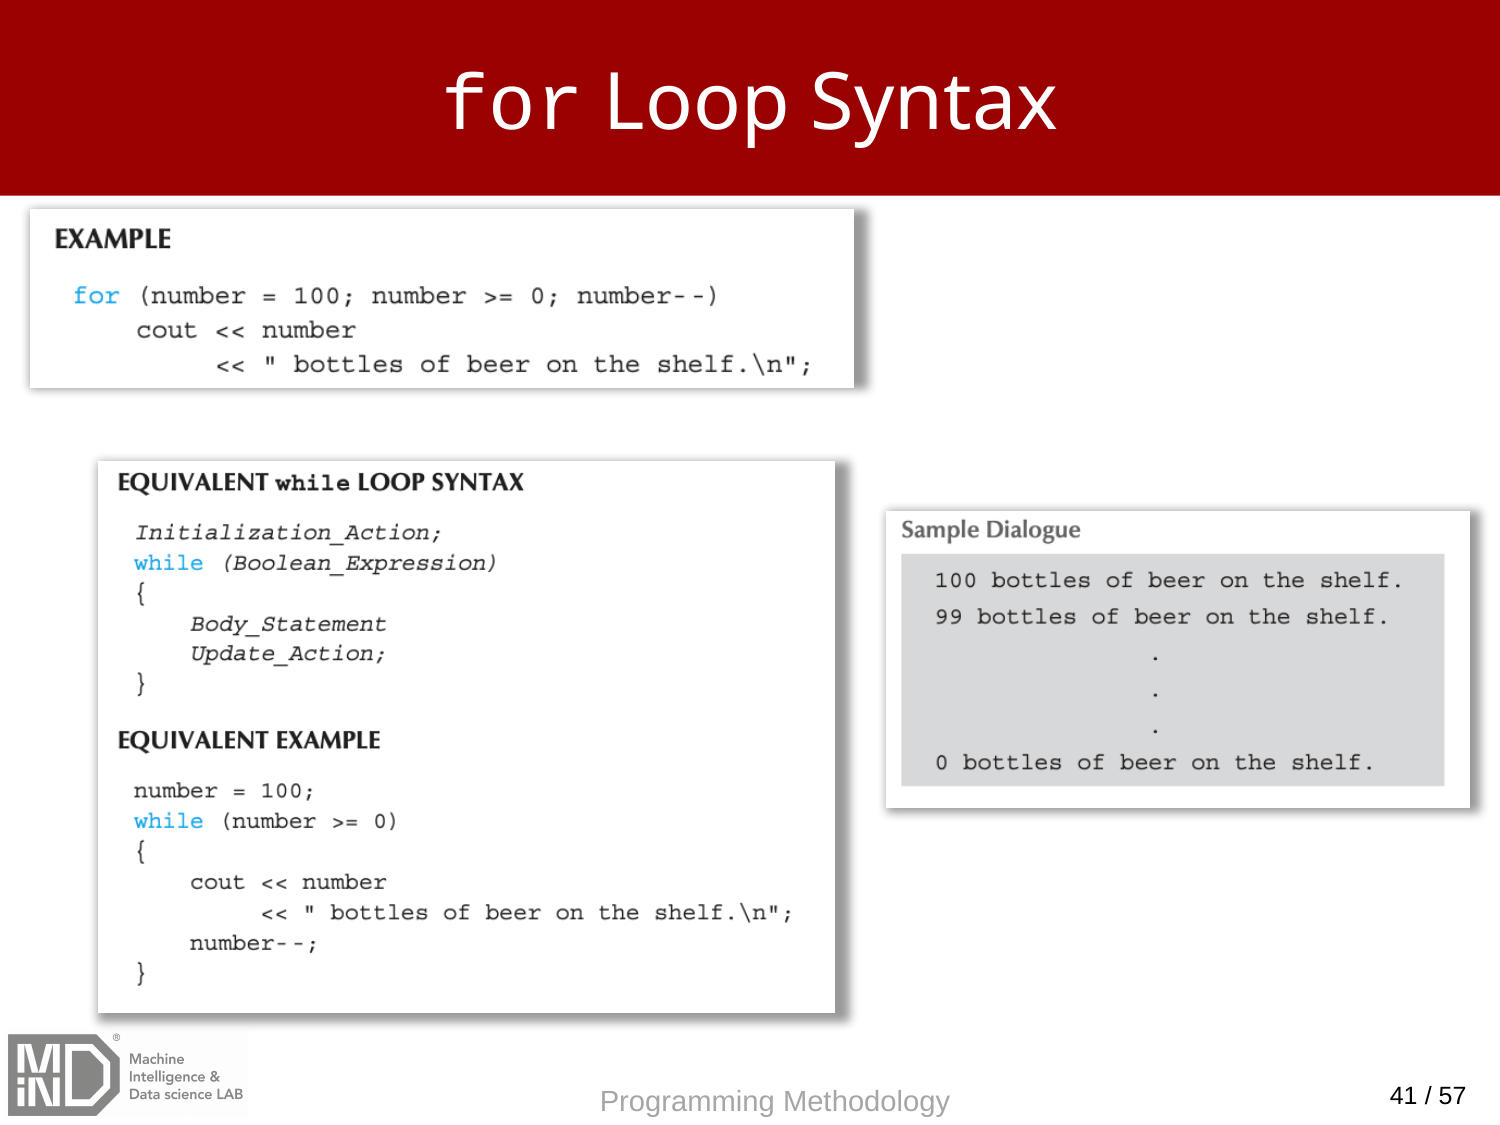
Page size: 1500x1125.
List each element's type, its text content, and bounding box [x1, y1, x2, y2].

slide_number 41 / 57 [1144, 1064, 1482, 1125]
picture [97, 461, 835, 1013]
title for Loop Syntax [0, 0, 1500, 196]
picture [886, 511, 1471, 808]
picture [5, 1029, 249, 1119]
list [30, 227, 1459, 1005]
picture [29, 209, 854, 388]
